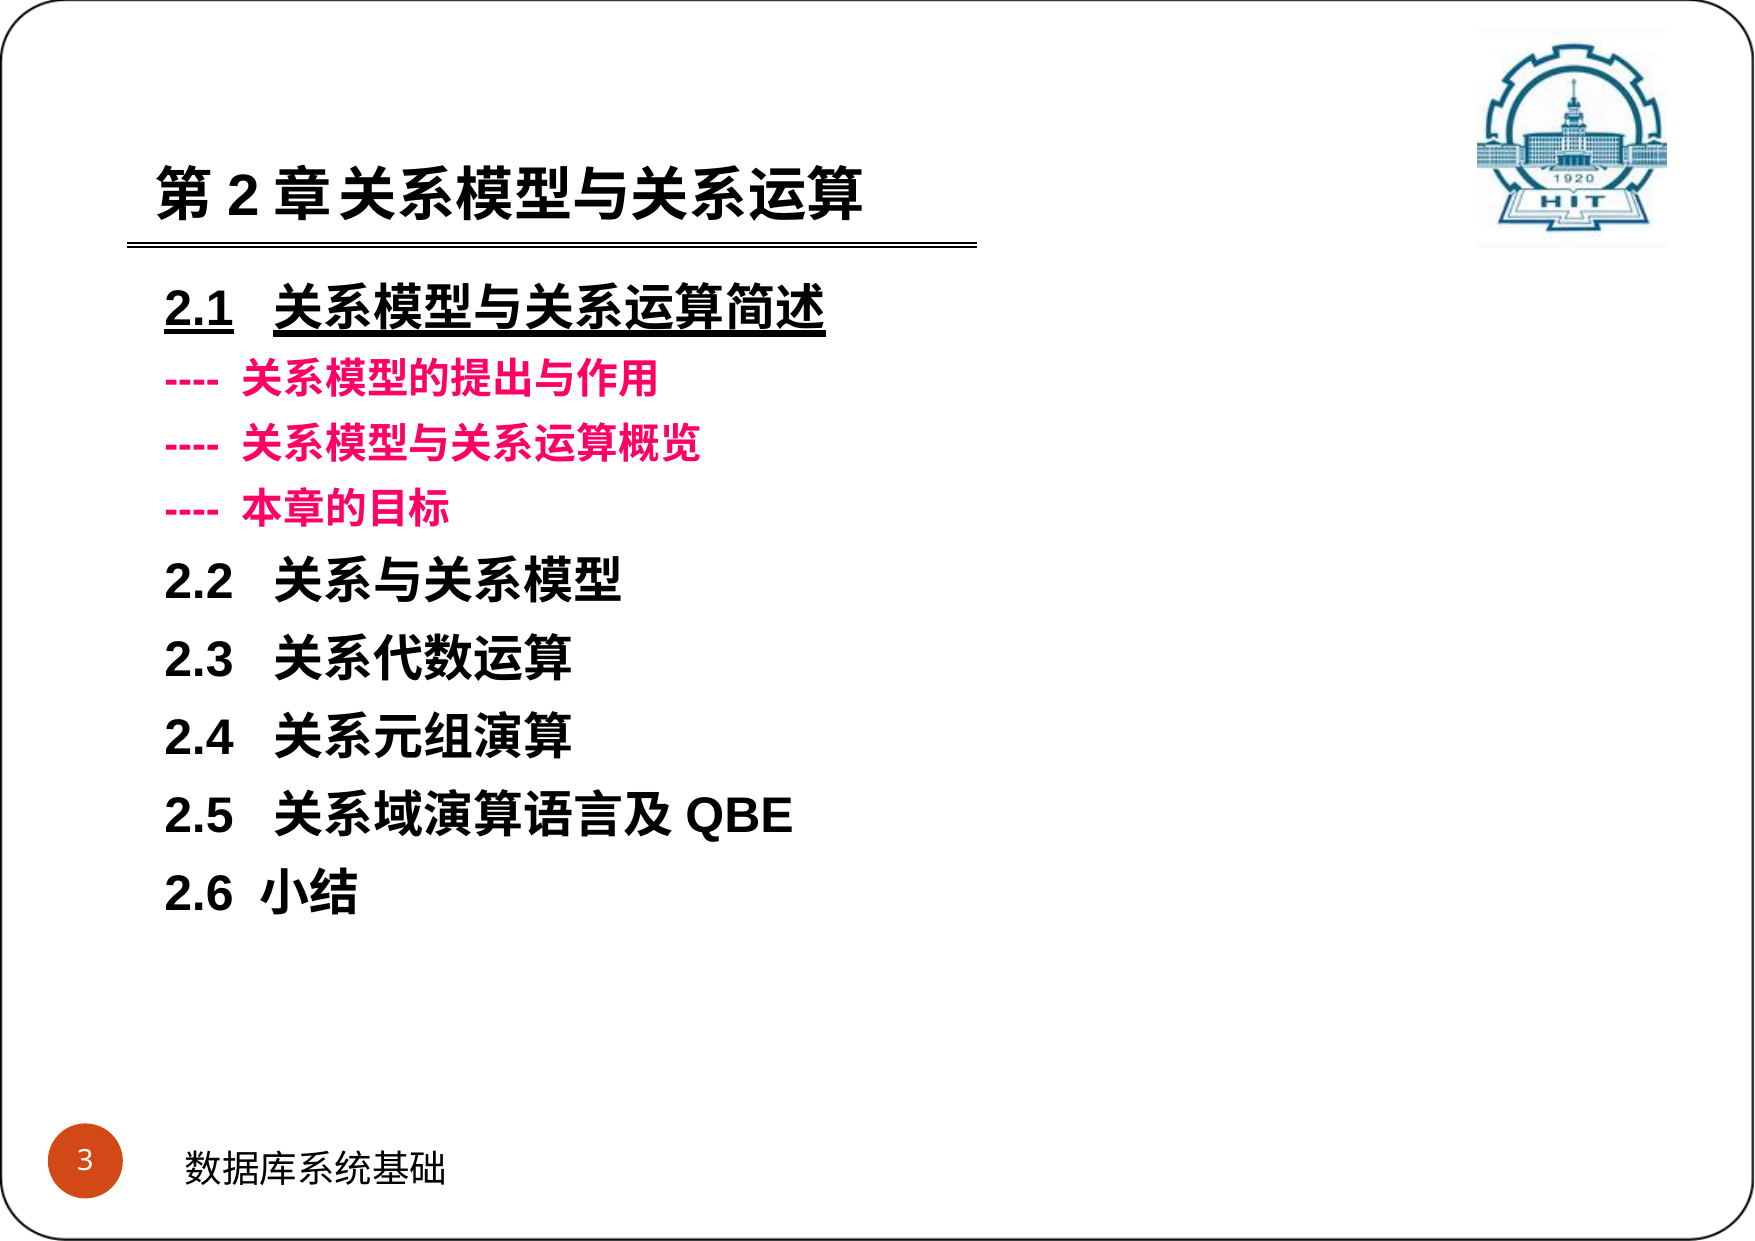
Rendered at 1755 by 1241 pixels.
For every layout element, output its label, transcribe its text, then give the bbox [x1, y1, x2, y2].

picture [0, 0, 1755, 1241]
text_box 第2章 关系模型与关系运算 2.1 关系模型与关系运算简述 ---- 关系模型的提出与作用 ---- 关系模型与关系运算概览 ---- 本章的目标 2.2 关系与关系模型 2.3 关系代数运算 2.4 关系元组演算 2.5 关系域演算语言及QBE 2.6 小结 [152, 157, 867, 921]
